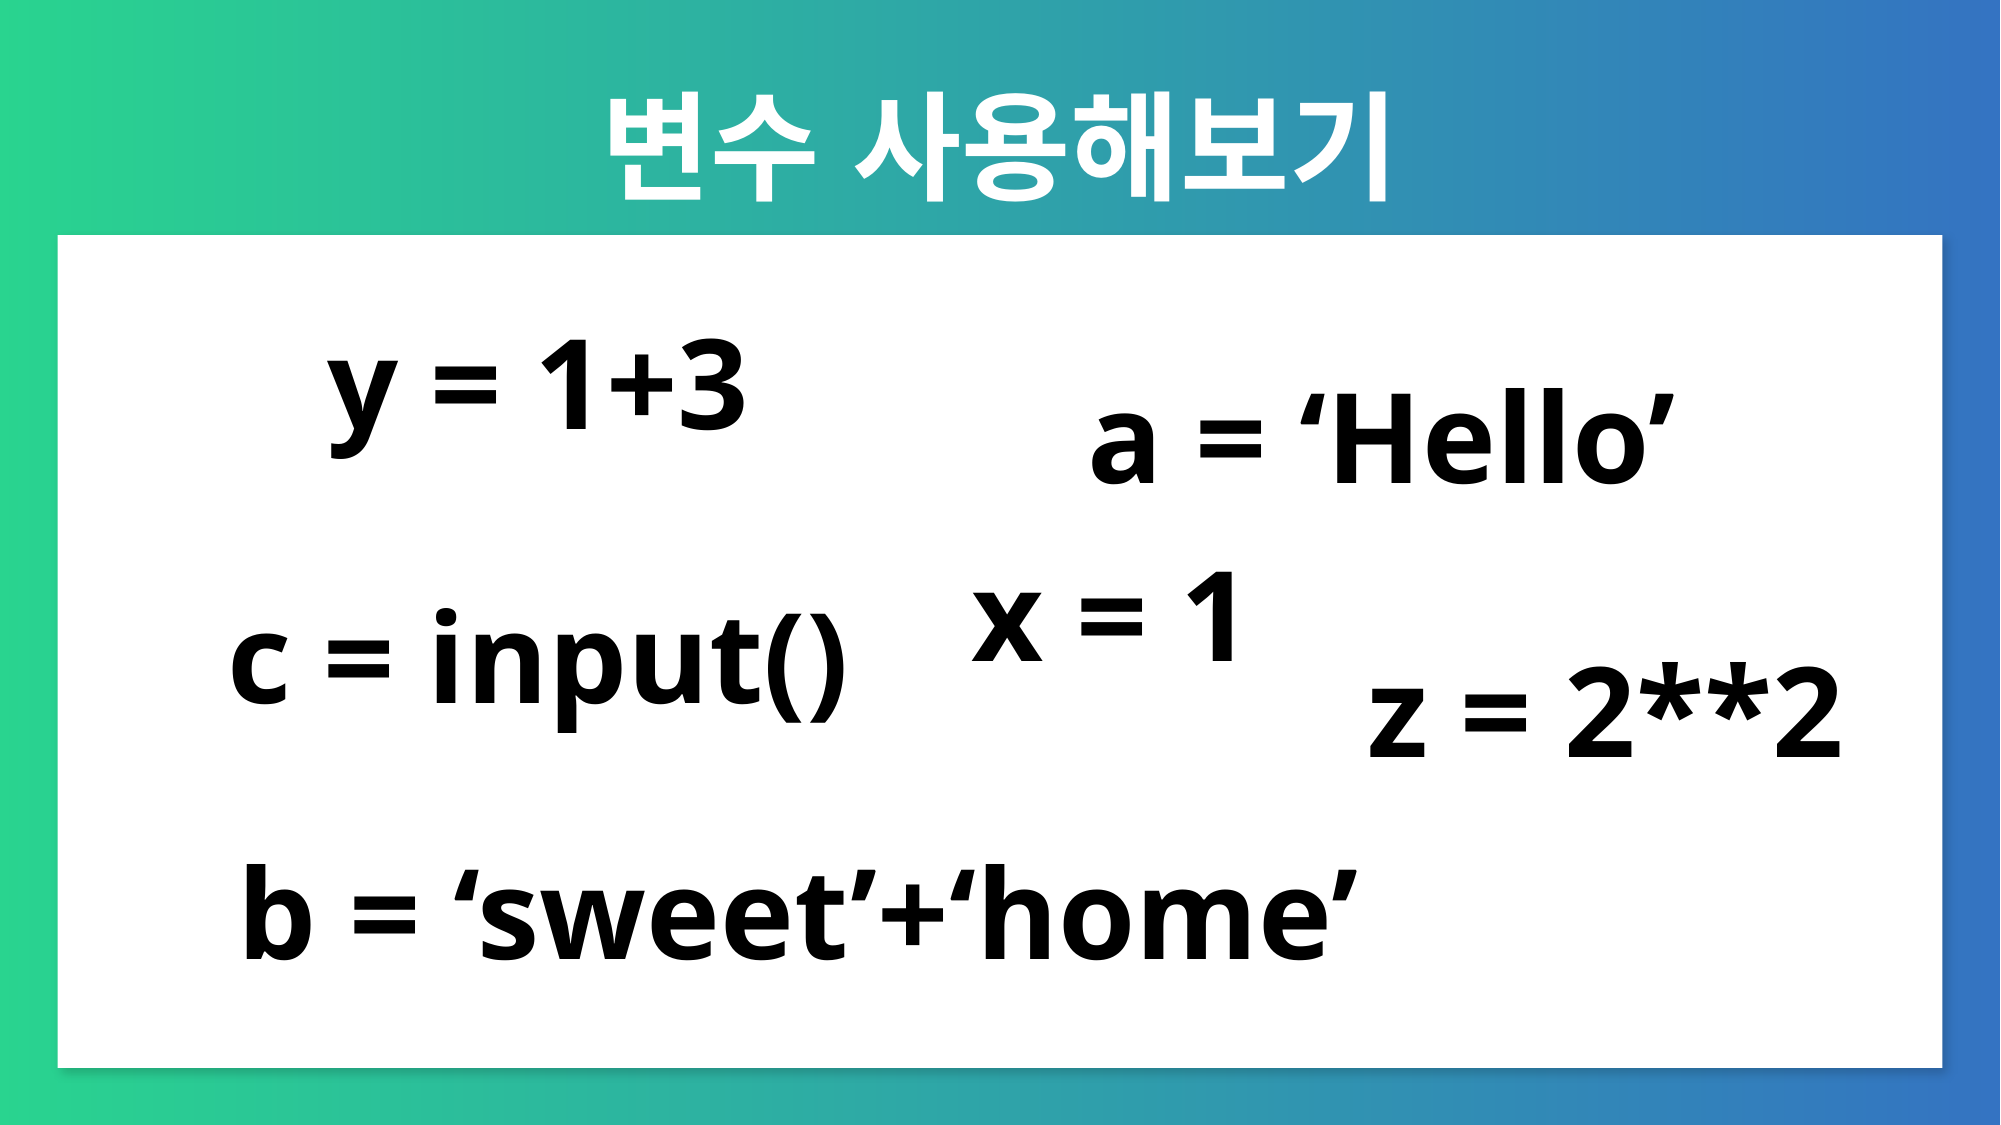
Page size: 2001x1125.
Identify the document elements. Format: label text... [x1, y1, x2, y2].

text_box z = 2**2 [1352, 624, 1860, 790]
text_box a = ‘Hello’ [1072, 351, 1692, 517]
title 변수 사용해보기 [57, 63, 1943, 242]
text_box b = ‘sweet’+‘home’ [223, 826, 1375, 992]
text_box x = 1 [957, 529, 1268, 695]
text_box y = 1+3 [312, 297, 765, 463]
text_box c = input() [212, 571, 865, 736]
